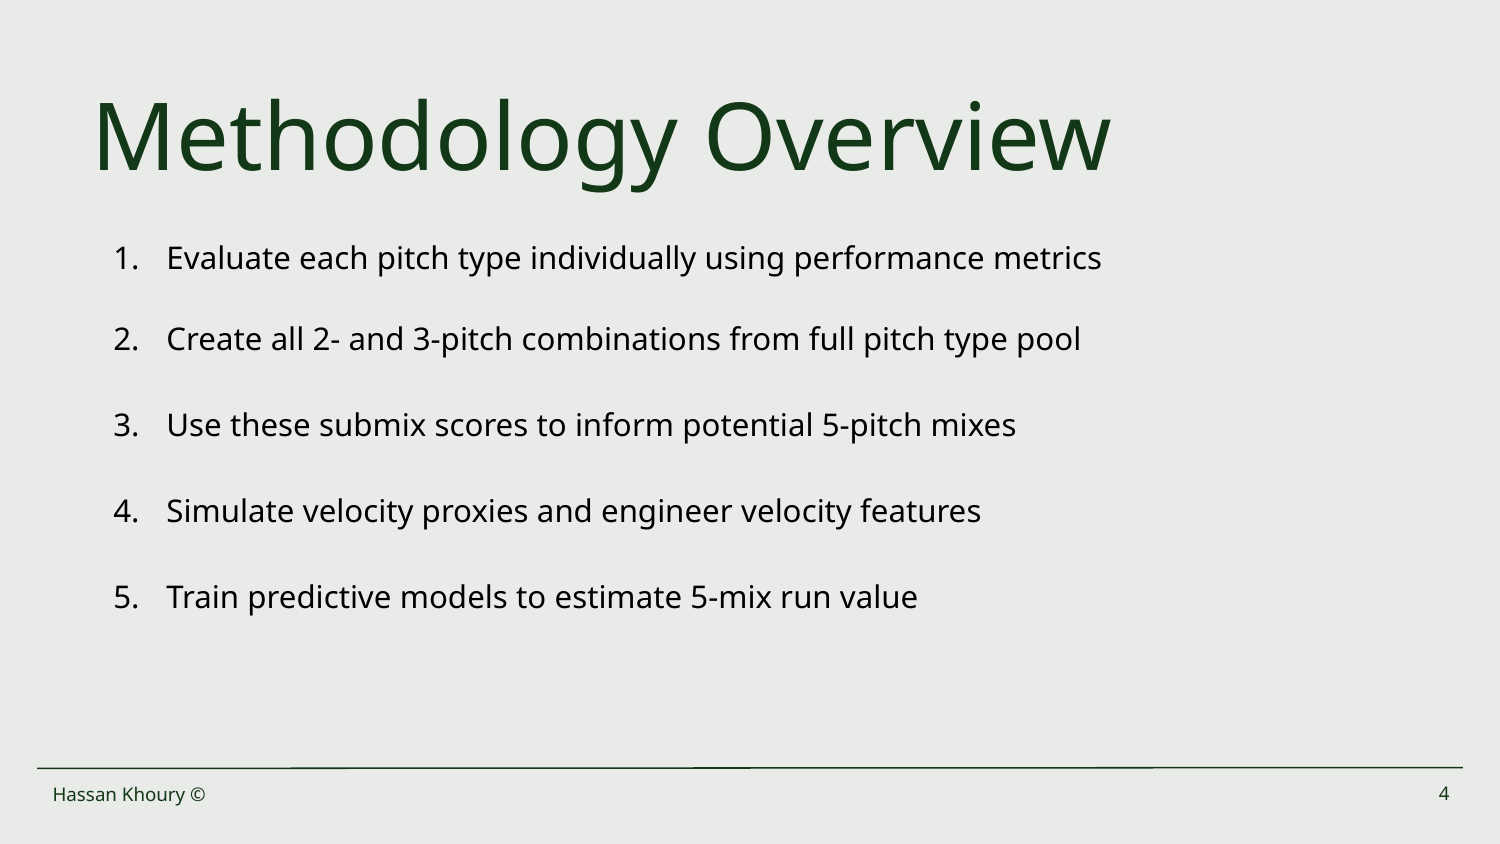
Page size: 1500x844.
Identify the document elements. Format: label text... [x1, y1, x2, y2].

list Hassan Khoury © [37, 767, 750, 821]
slide_number ‹#› [1218, 767, 1465, 821]
title Methodology Overview [76, 77, 1426, 188]
subtitle Evaluate each pitch type individually using performance metrics Create all 2- and 3-pitch combinations from full pitch type pool Use these submix scores to inform potential 5-pitch mixes Simulate velocity proxies and engineer velocity features Train predictive models to estimate 5-mix run value [76, 274, 1463, 679]
